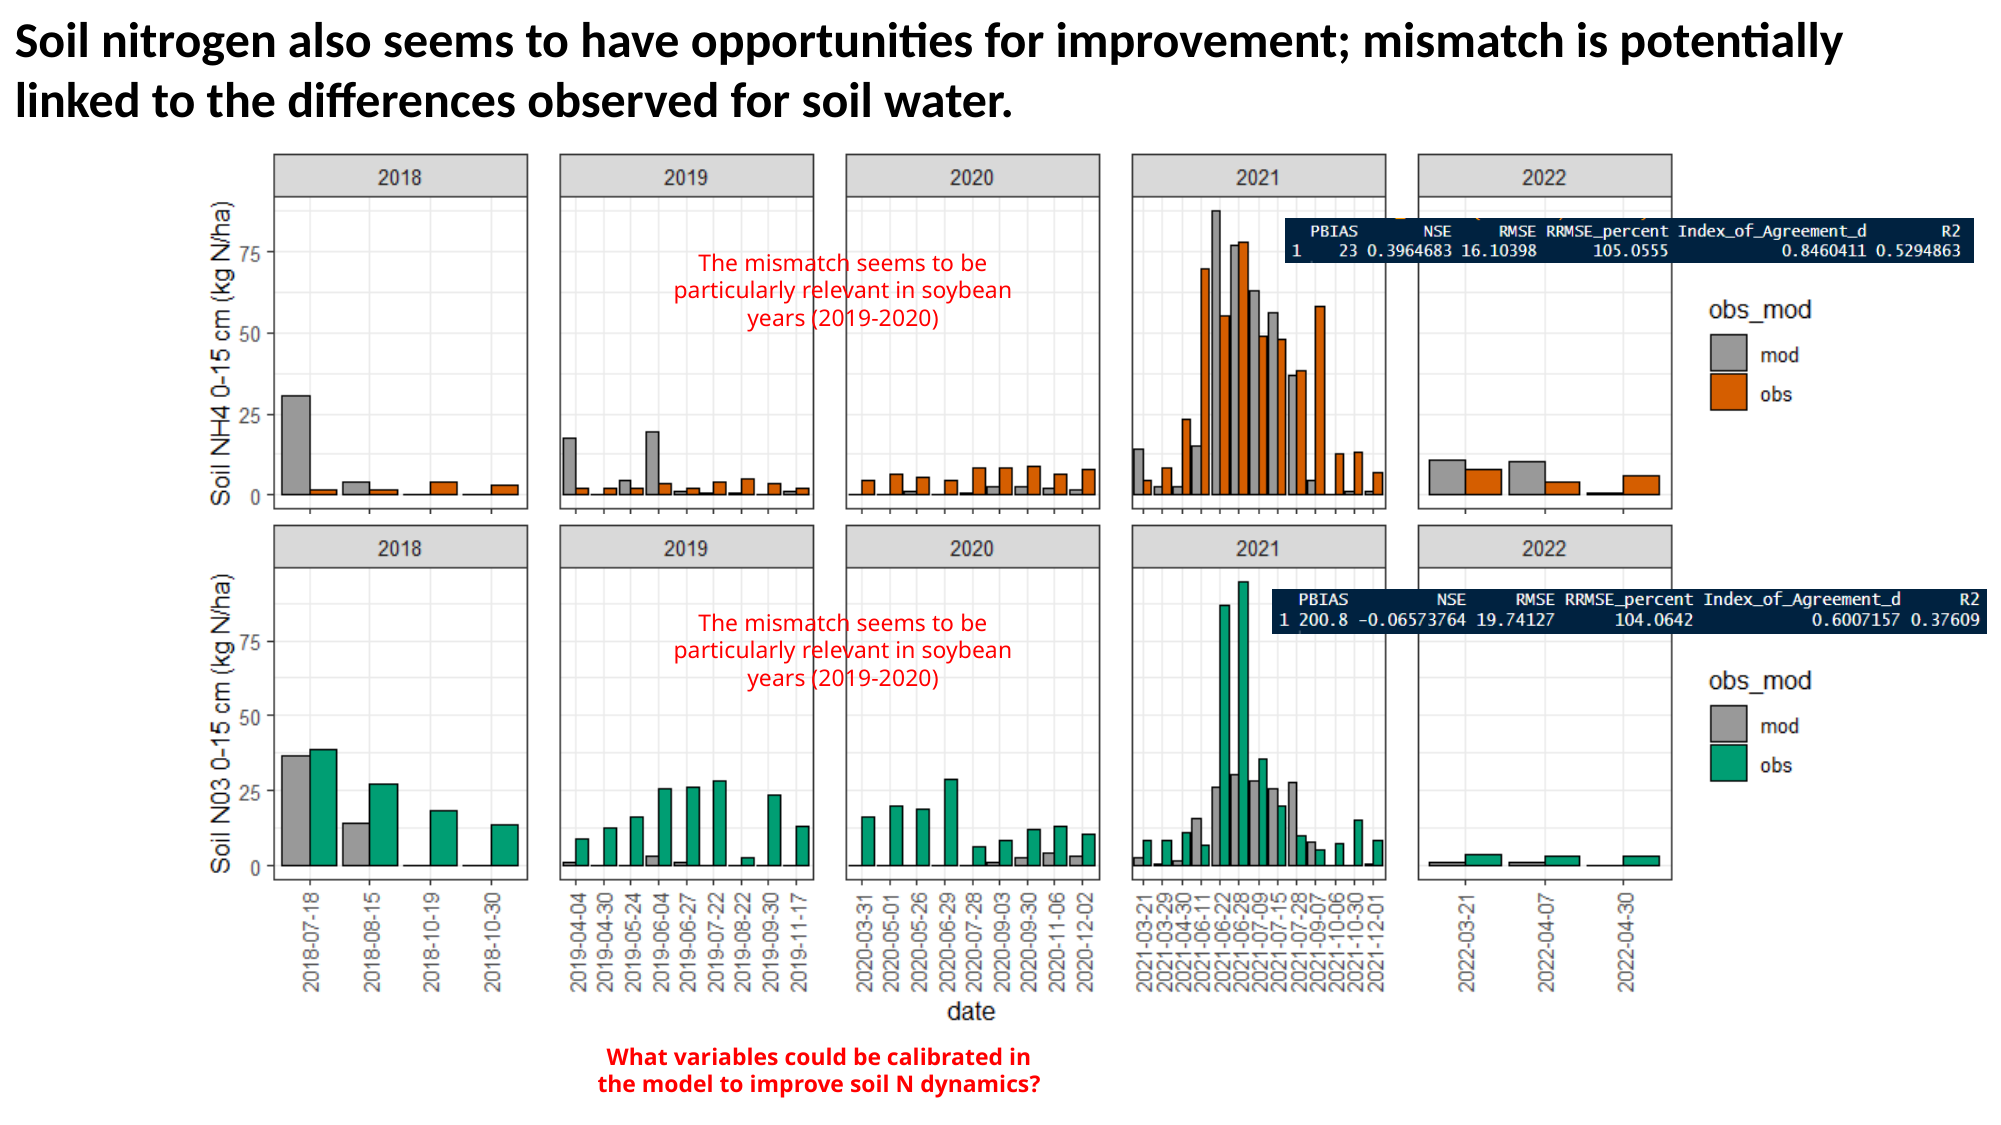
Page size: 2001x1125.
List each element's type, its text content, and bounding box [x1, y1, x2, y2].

text_box Soil nitrogen also seems to have opportunities for improvement; mismatch is potentially linked to the differences observed for soil water. [0, 0, 1974, 135]
picture [196, 143, 1987, 1036]
text_box What variables could be calibrated in the model to improve soil N dynamics? [580, 1036, 1058, 1105]
